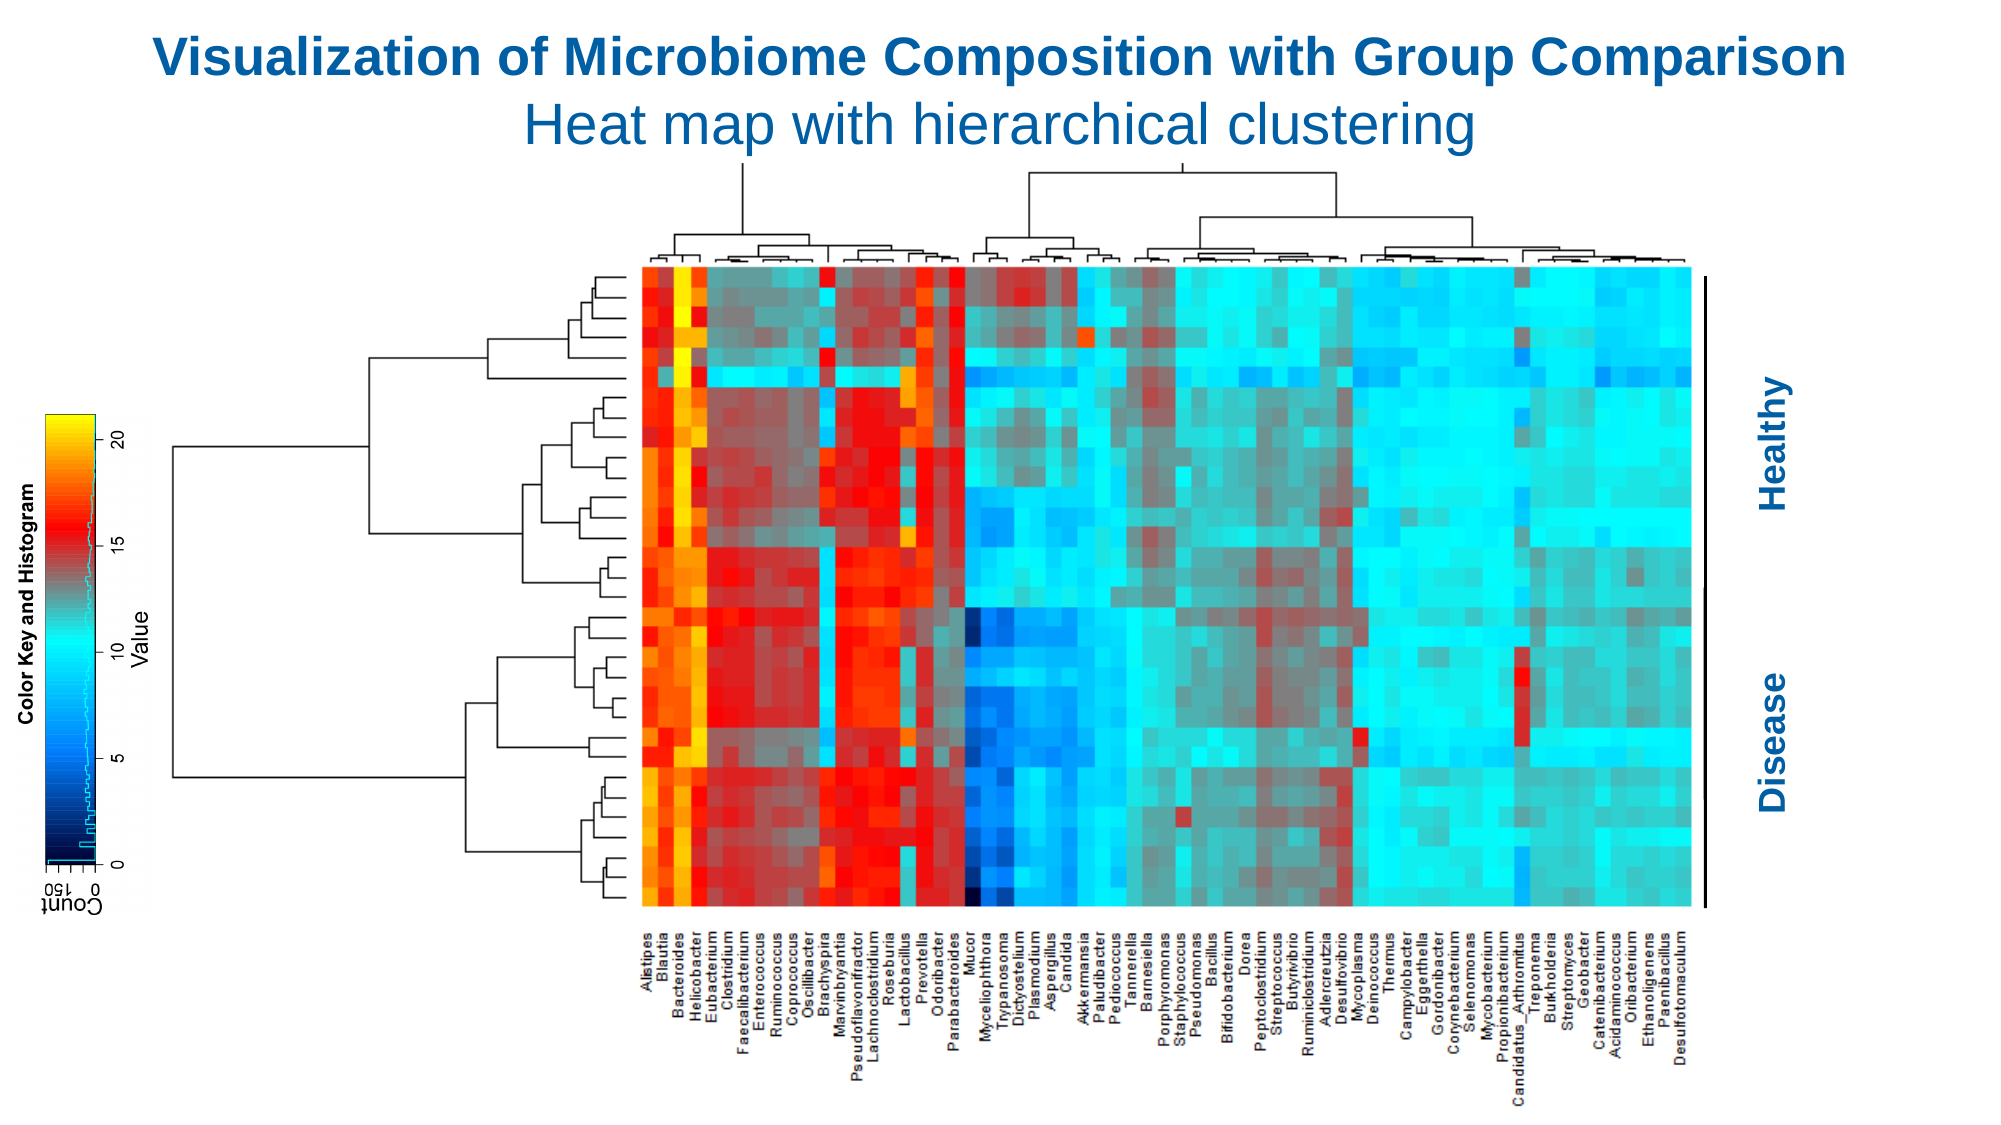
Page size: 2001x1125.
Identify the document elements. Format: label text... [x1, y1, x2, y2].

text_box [139, 63, 1706, 1112]
text_box Disease [1739, 658, 1800, 830]
text_box Healthy [1739, 362, 1800, 528]
picture [14, 414, 155, 918]
text_box Visualization of Microbiome Composition with Group Comparison Heat map with hierarchical clustering [8, 13, 1994, 164]
